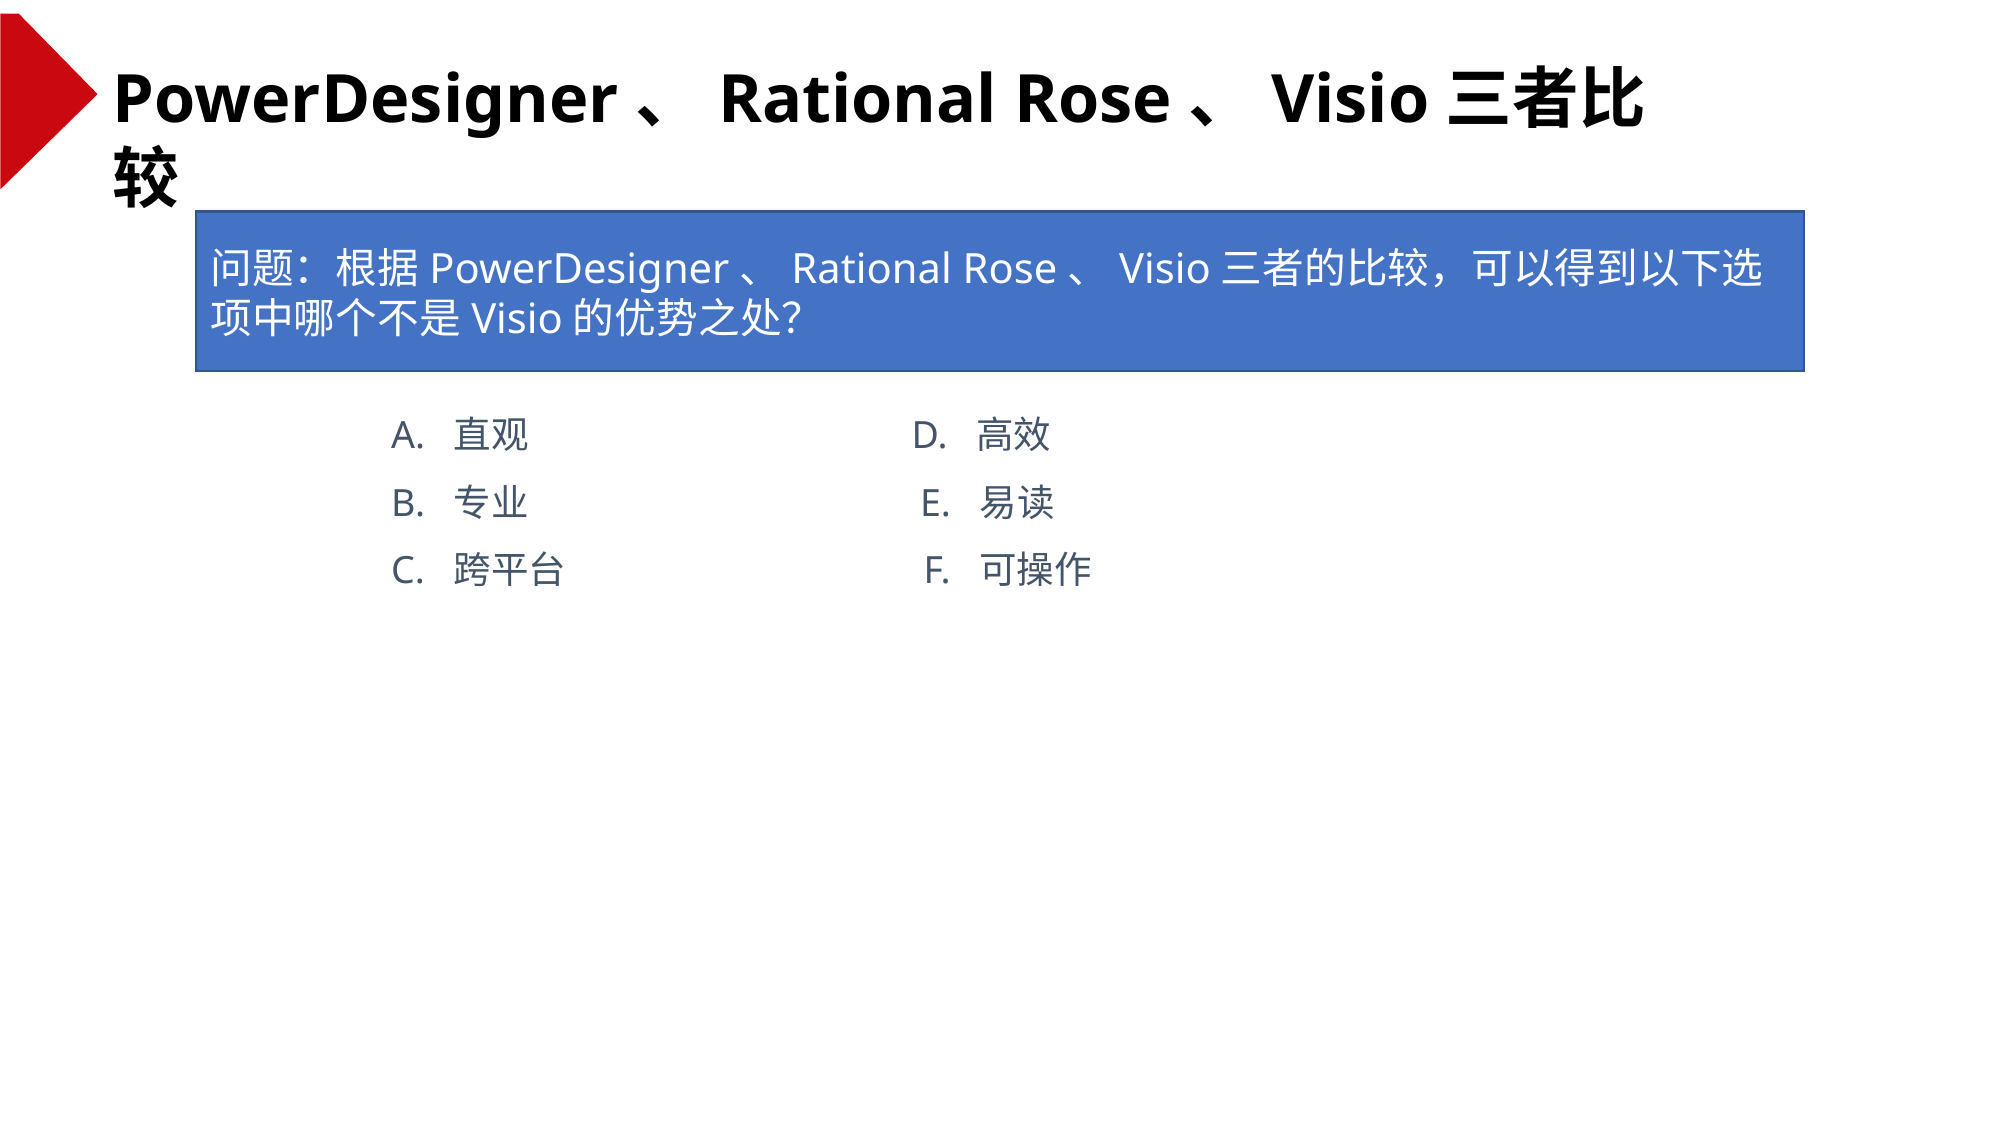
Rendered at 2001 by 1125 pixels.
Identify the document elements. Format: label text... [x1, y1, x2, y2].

text_box A. 直观 D. 高效 B. 专业 E. 易读 C. 跨平台 F. 可操作 [376, 381, 1641, 599]
text_box [0, 12, 97, 192]
text_box PowerDesigner、Rational Rose、Visio三者比较 [97, 48, 1727, 224]
text_box 问题：根据PowerDesigner、Rational Rose、Visio三者的比较，可以得到以下选项中哪个不是Visio的优势之处？ [195, 210, 1805, 372]
